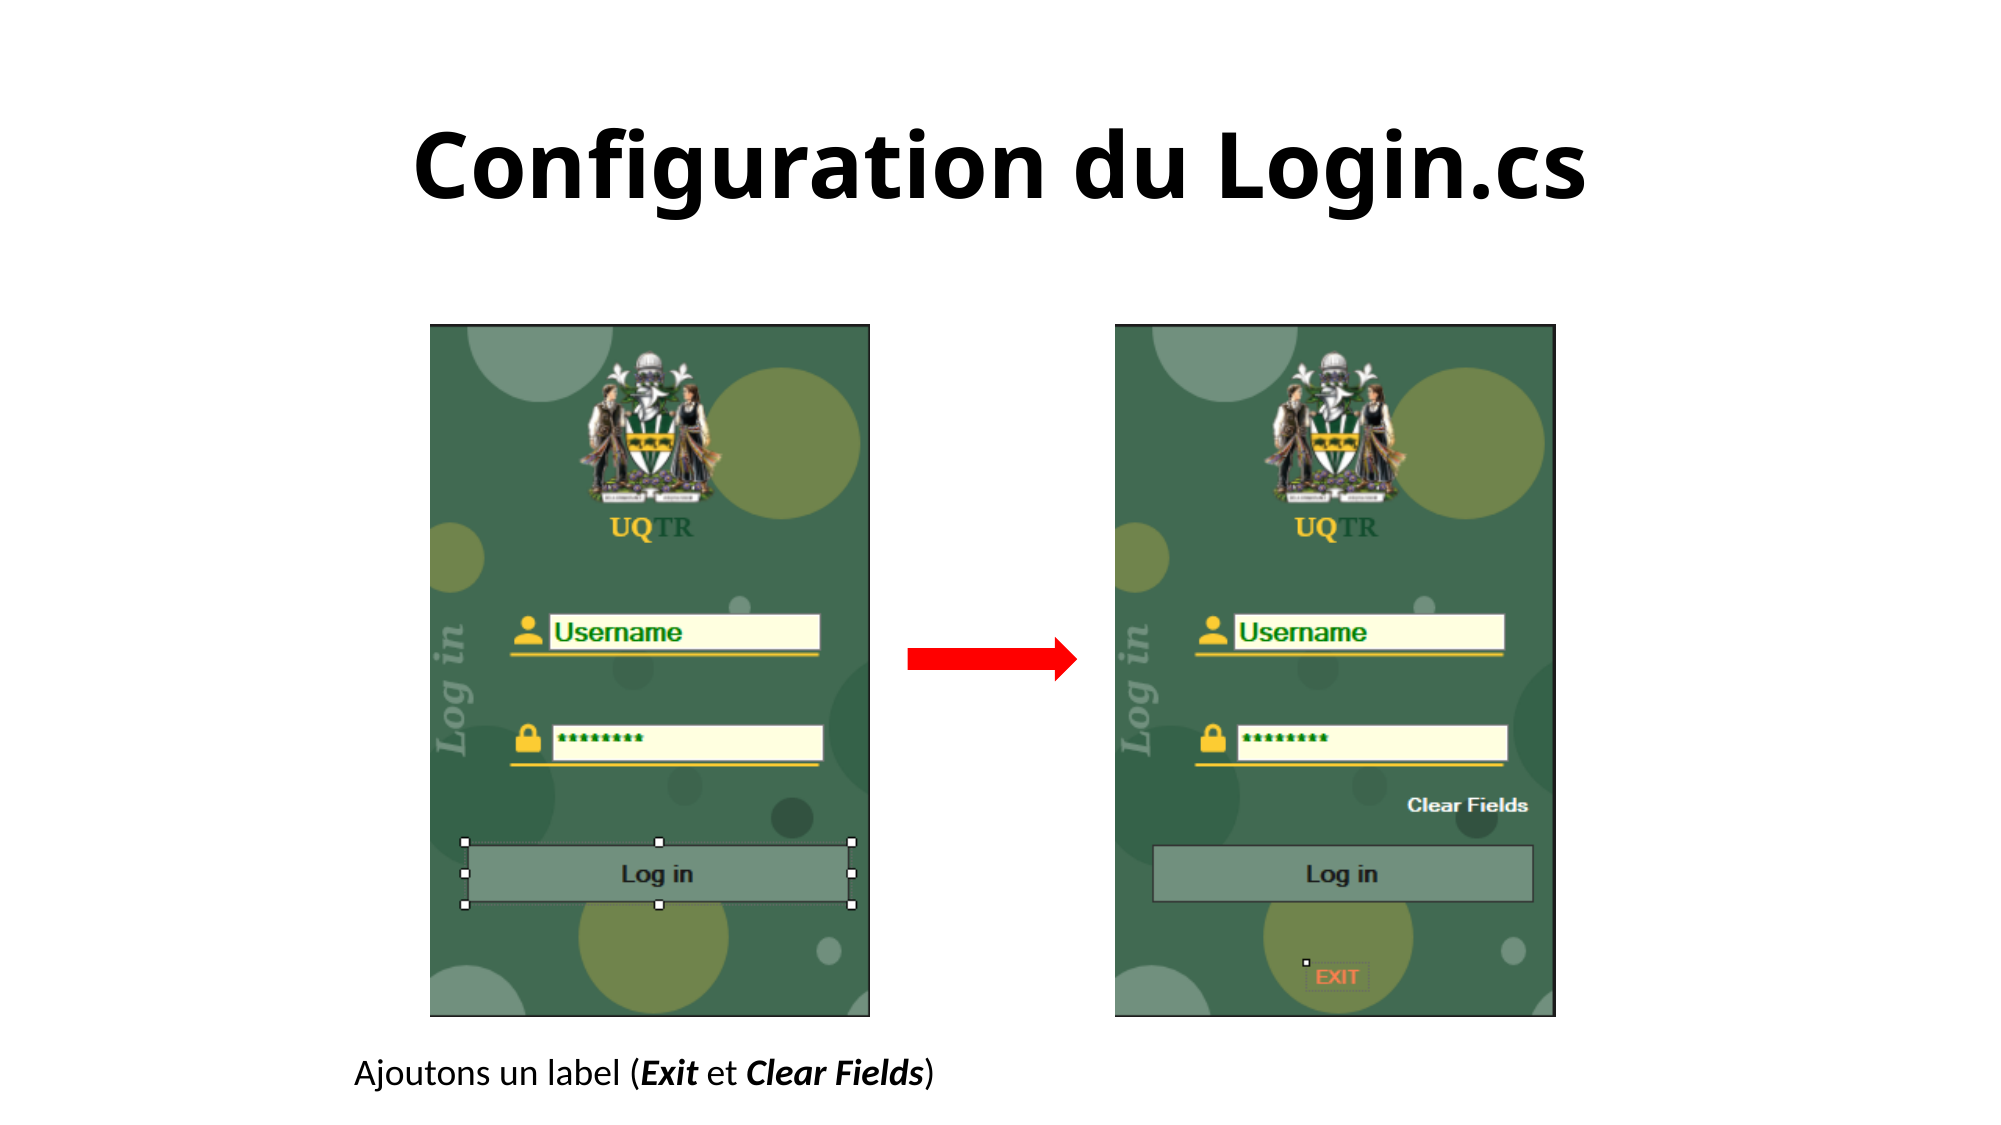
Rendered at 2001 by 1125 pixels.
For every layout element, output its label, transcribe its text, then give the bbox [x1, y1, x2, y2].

text_box Ajoutons un label (Exit et Clear Fields) [339, 1040, 960, 1101]
picture [1114, 324, 1556, 1018]
title Configuration du Login.cs [137, 59, 1863, 278]
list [430, 324, 870, 1018]
text_box [907, 636, 1078, 682]
